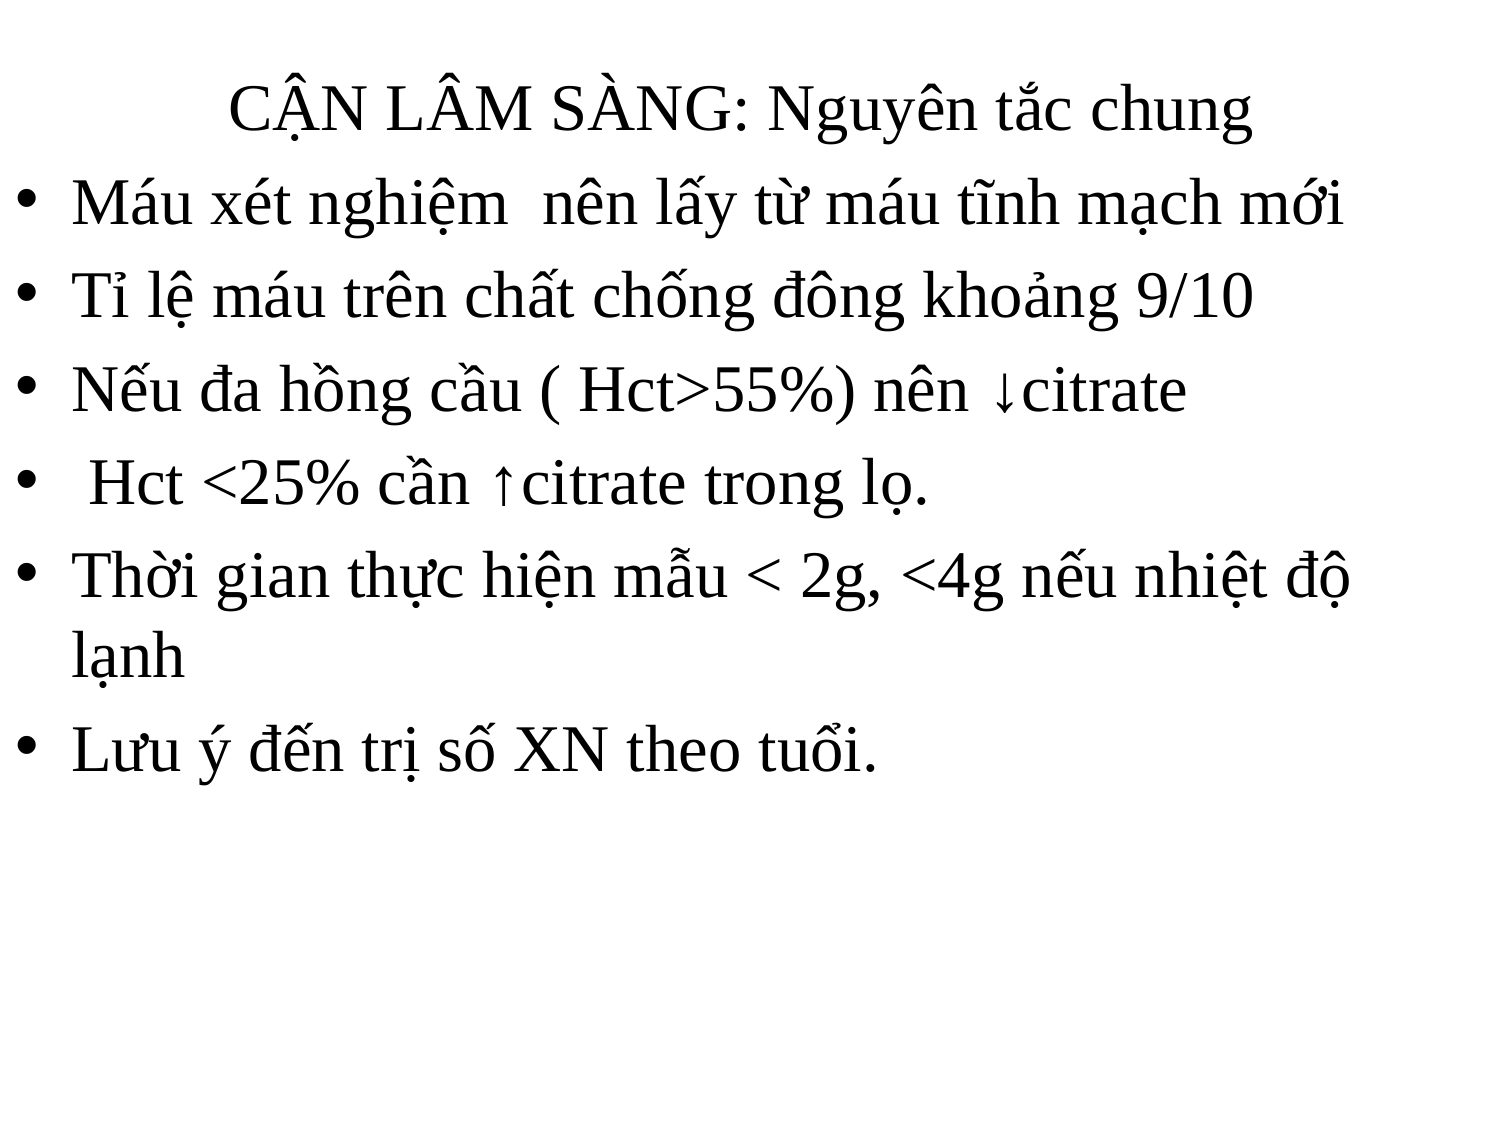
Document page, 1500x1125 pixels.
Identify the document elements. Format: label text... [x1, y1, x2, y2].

title CẬN LÂM SÀNG: Nguyên tắc chung [75, 45, 1425, 149]
list Máu xét nghiệm nên lấy từ máu tĩnh mạch mới Tỉ lệ máu trên chất chống đông khoảng 9/10 Nếu đa hồng cầu ( Hct>55%) nên ↓citrate Hct <25% cần ↑citrate trong lọ. Thời gian thực hiện mẫu < 2g, <4g nếu nhiệt độ lạnh Lưu ý đến trị số XN theo tuổi. [0, 149, 1500, 1125]
